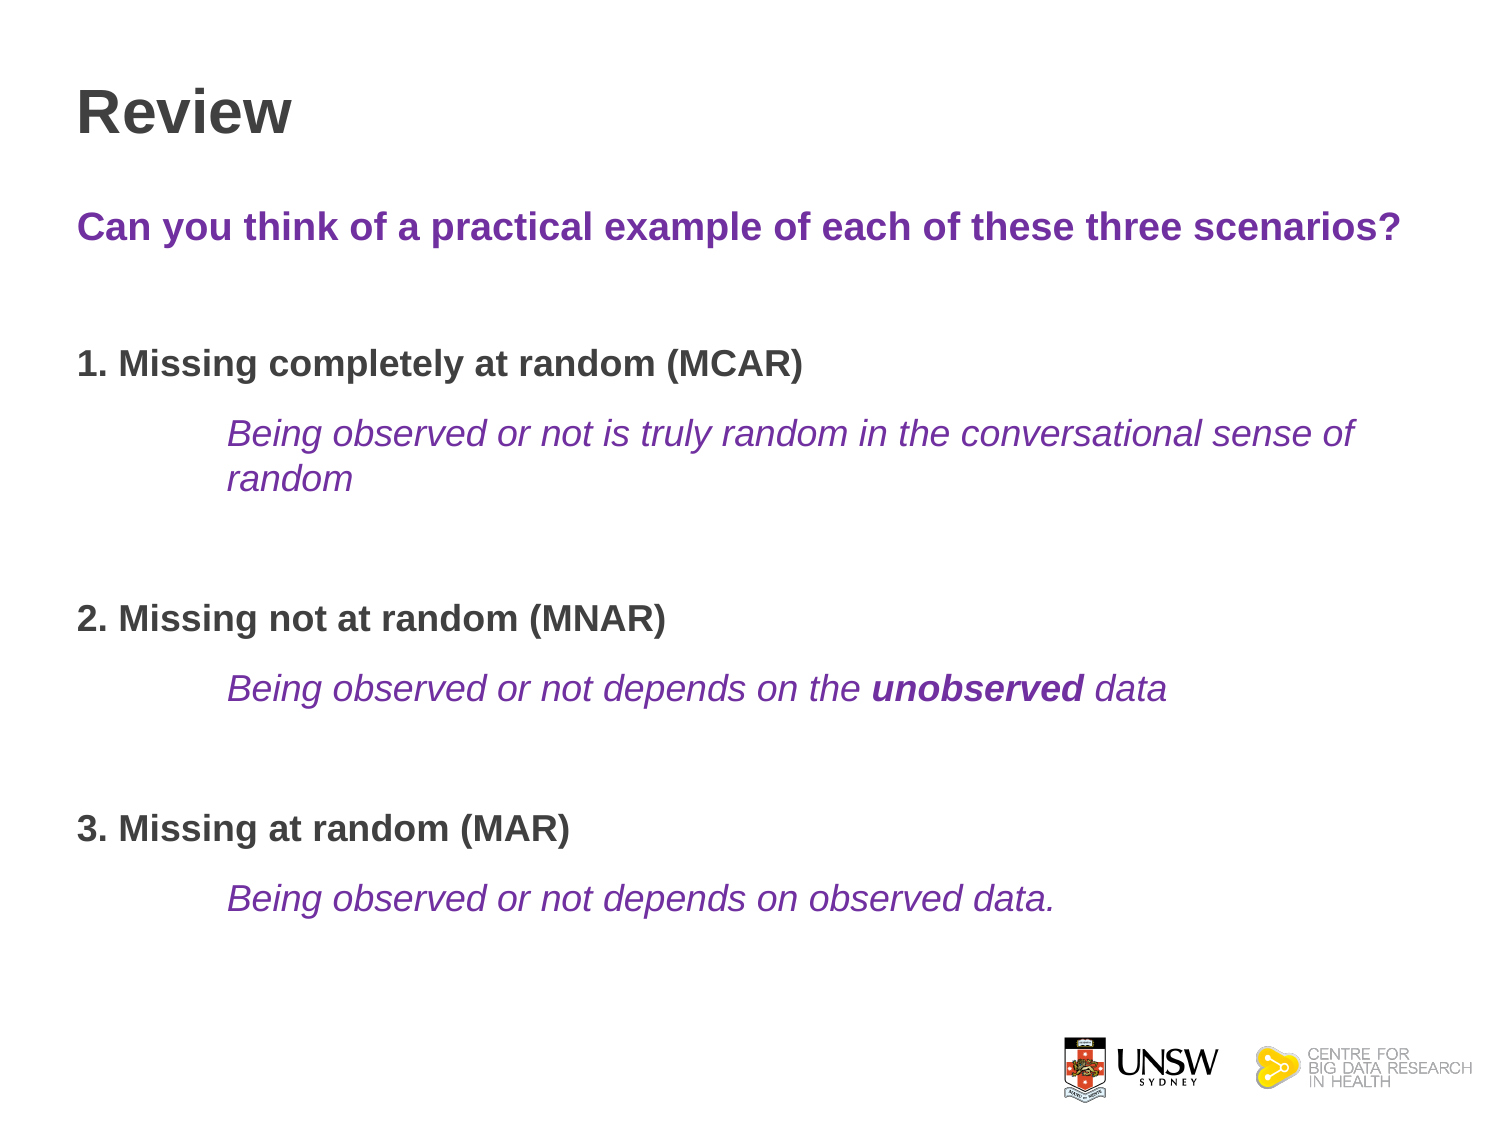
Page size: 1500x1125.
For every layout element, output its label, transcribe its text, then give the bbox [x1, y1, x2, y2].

list Can you think of a practical example of each of these three scenarios? 1. Missing completely at random (MCAR) Being observed or not is truly random in the conversational sense of random 2. Missing not at random (MNAR) Being observed or not depends on the unobserved data 3. Missing at random (MAR) Being observed or not depends on observed data. [76, 201, 1424, 957]
title Review [76, 71, 1424, 147]
picture [1045, 1023, 1495, 1118]
